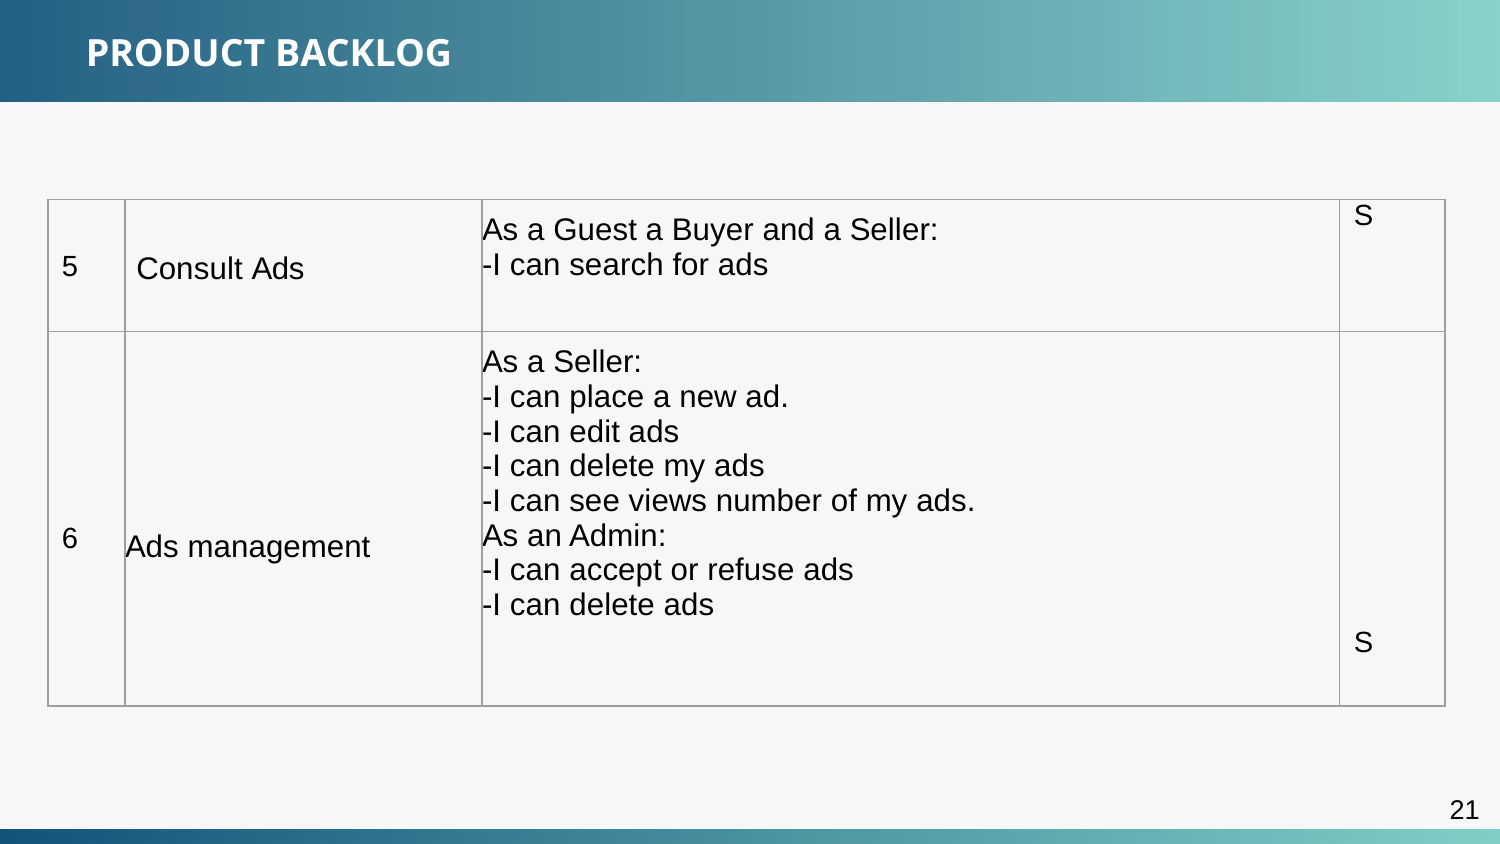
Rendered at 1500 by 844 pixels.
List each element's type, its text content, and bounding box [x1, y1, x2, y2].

table_header 5 [49, 200, 124, 331]
table_cell 6 [49, 332, 124, 705]
picture [0, 0, 1500, 103]
table_cell As a Seller: -I can place a new ad. -I can edit ads -I can delete my ads -I can see views number of my ads. As an Admin: -I can accept or refuse ads -I can delete ads [483, 332, 1339, 705]
table_header Consult Ads [126, 200, 481, 331]
slide_number 21 [1443, 792, 1486, 828]
table_header As a Guest a Buyer and a Seller: -I can search for ads [483, 200, 1339, 331]
table_header S [1340, 200, 1444, 331]
picture [0, 829, 1500, 844]
table_cell S [1340, 332, 1444, 705]
table_cell Ads management [126, 332, 481, 705]
